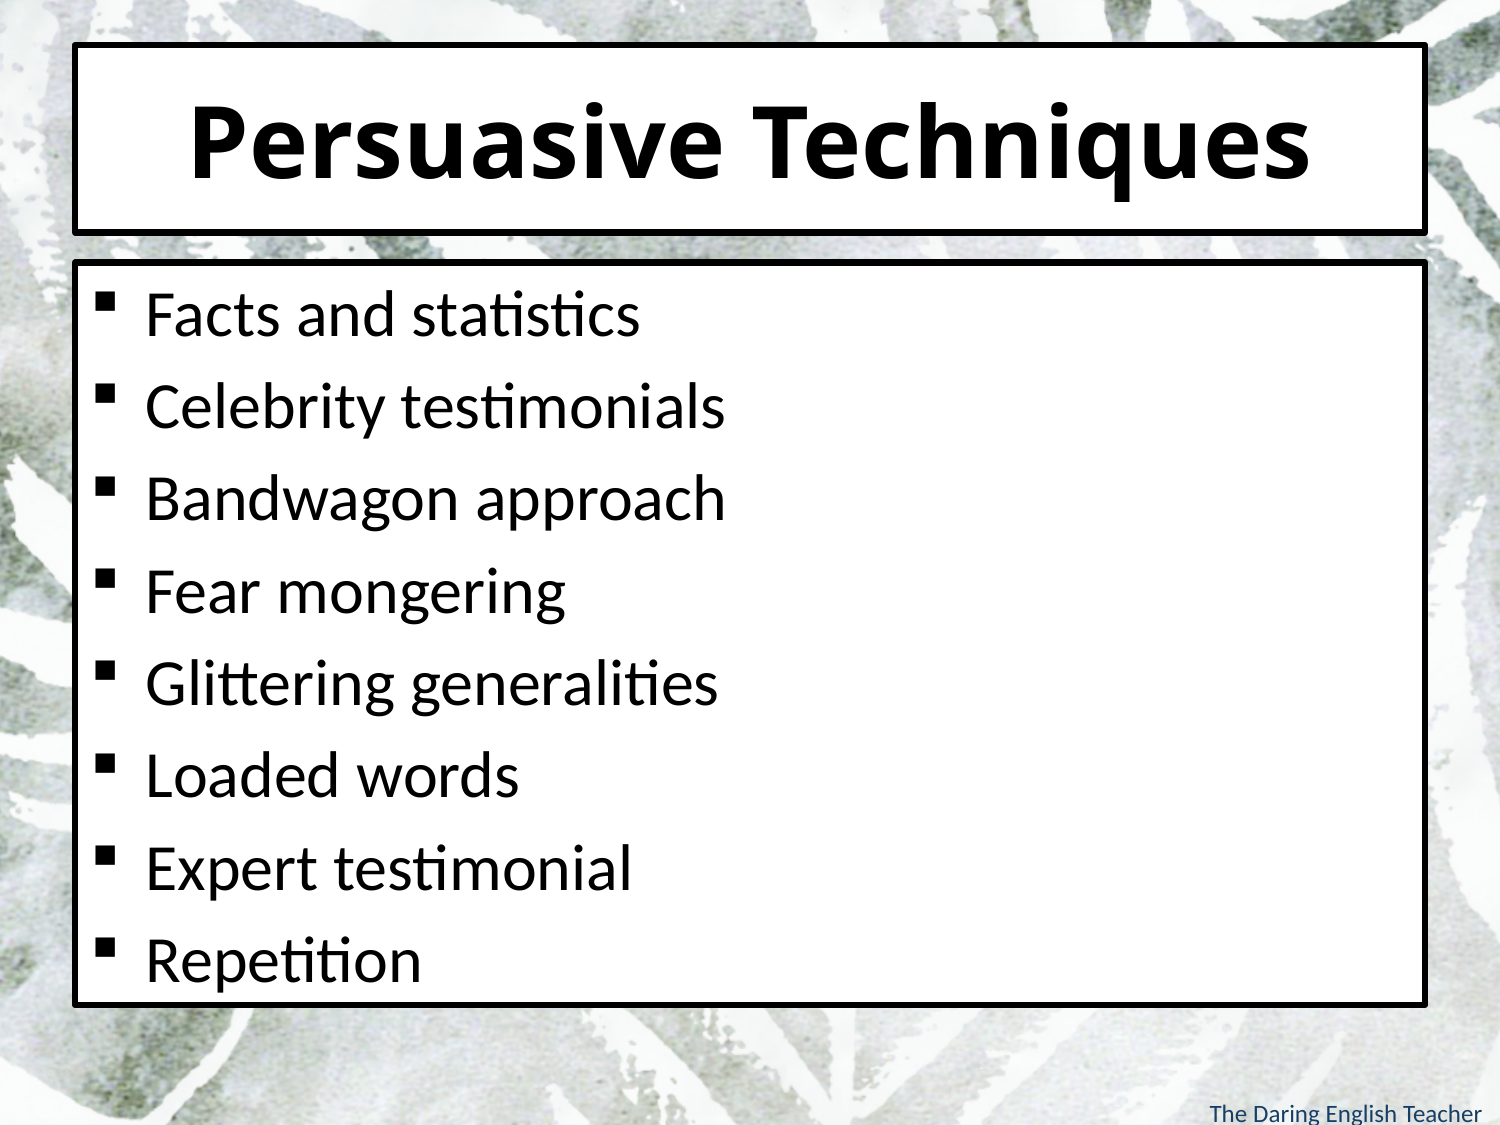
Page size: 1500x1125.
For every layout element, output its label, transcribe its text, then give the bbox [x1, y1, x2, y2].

title Persuasive Techniques [72, 42, 1428, 236]
list Facts and statistics Celebrity testimonials Bandwagon approach Fear mongering Glittering generalities Loaded words Expert testimonial Repetition [72, 259, 1428, 1008]
picture [0, 0, 1500, 1125]
